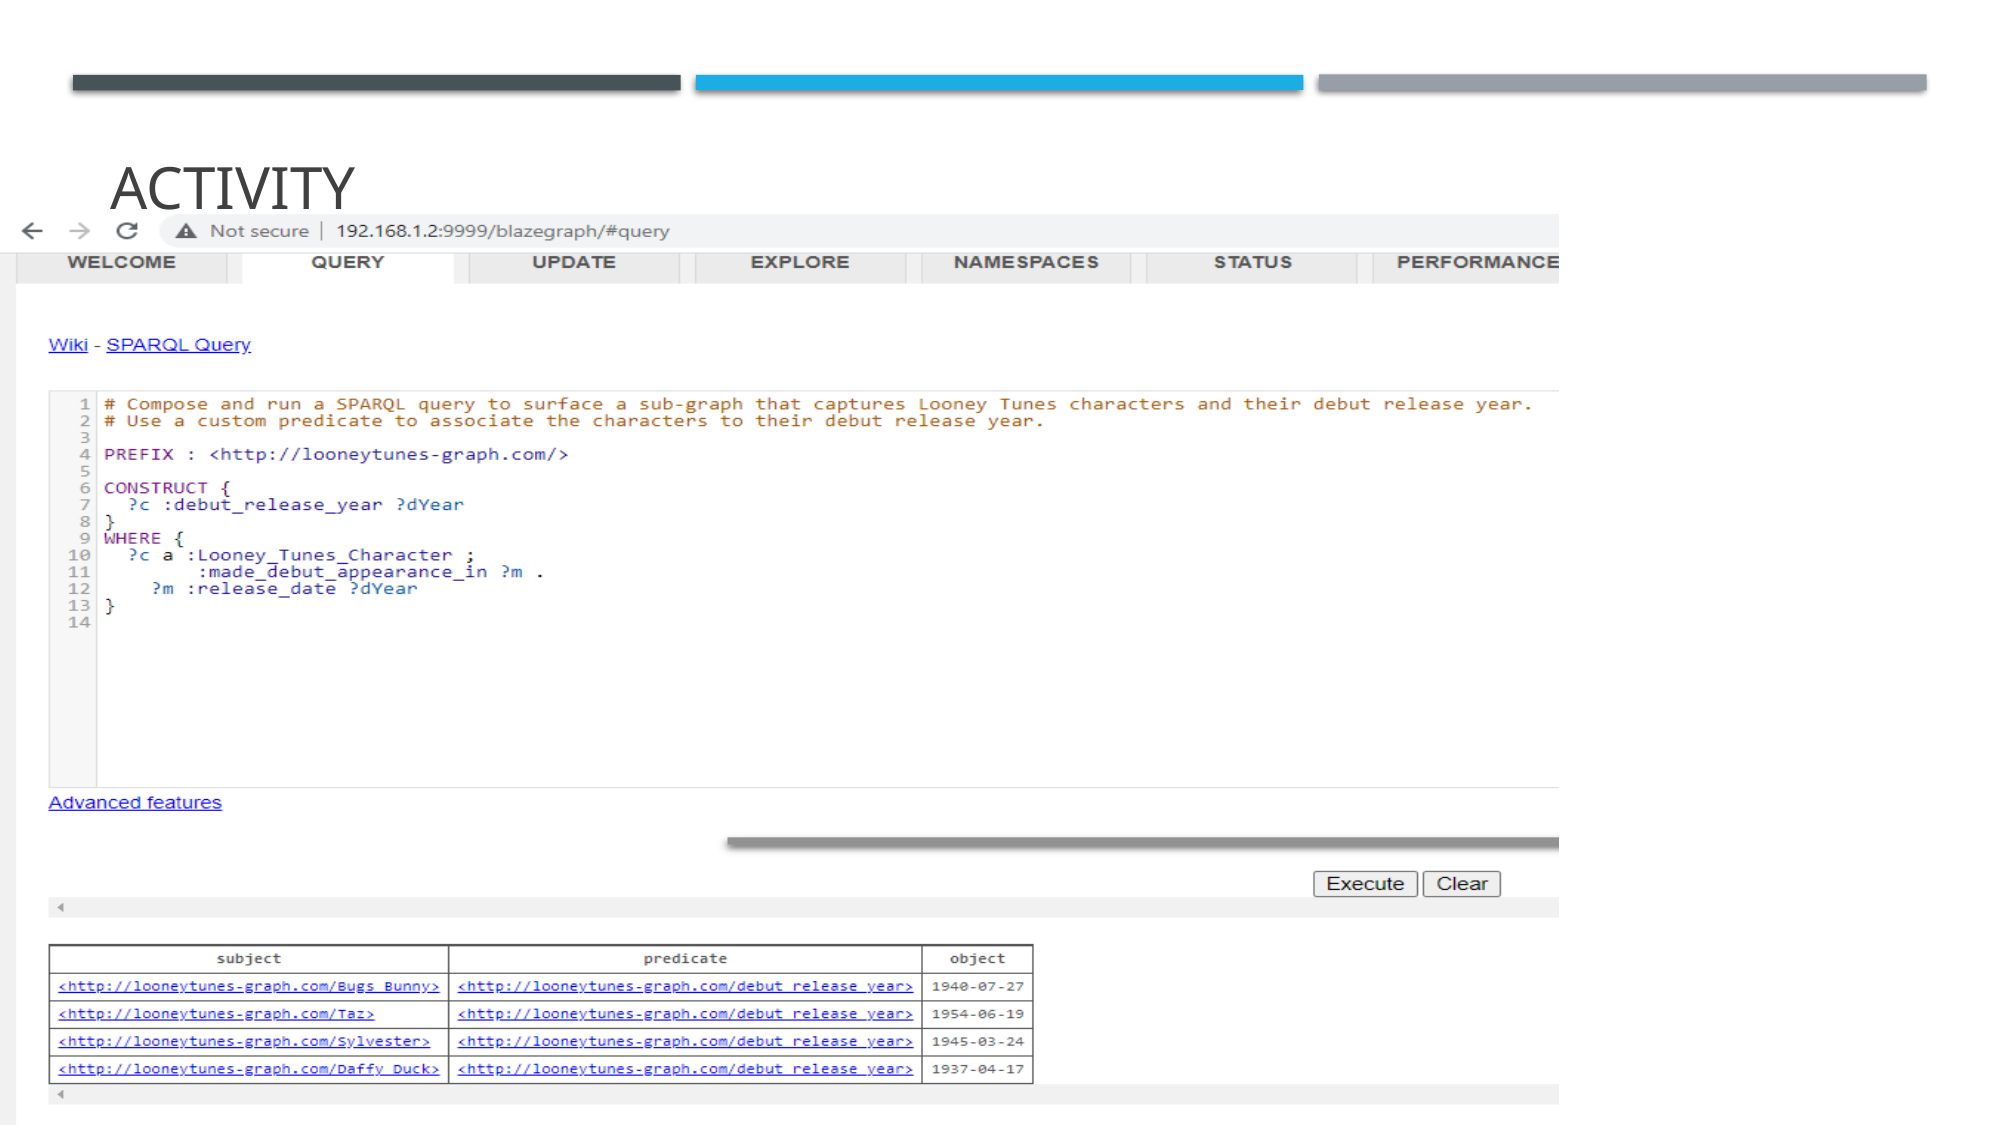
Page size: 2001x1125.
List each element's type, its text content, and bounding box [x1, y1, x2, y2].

picture [0, 213, 1559, 1125]
title ACTIVITY [95, 115, 1905, 229]
